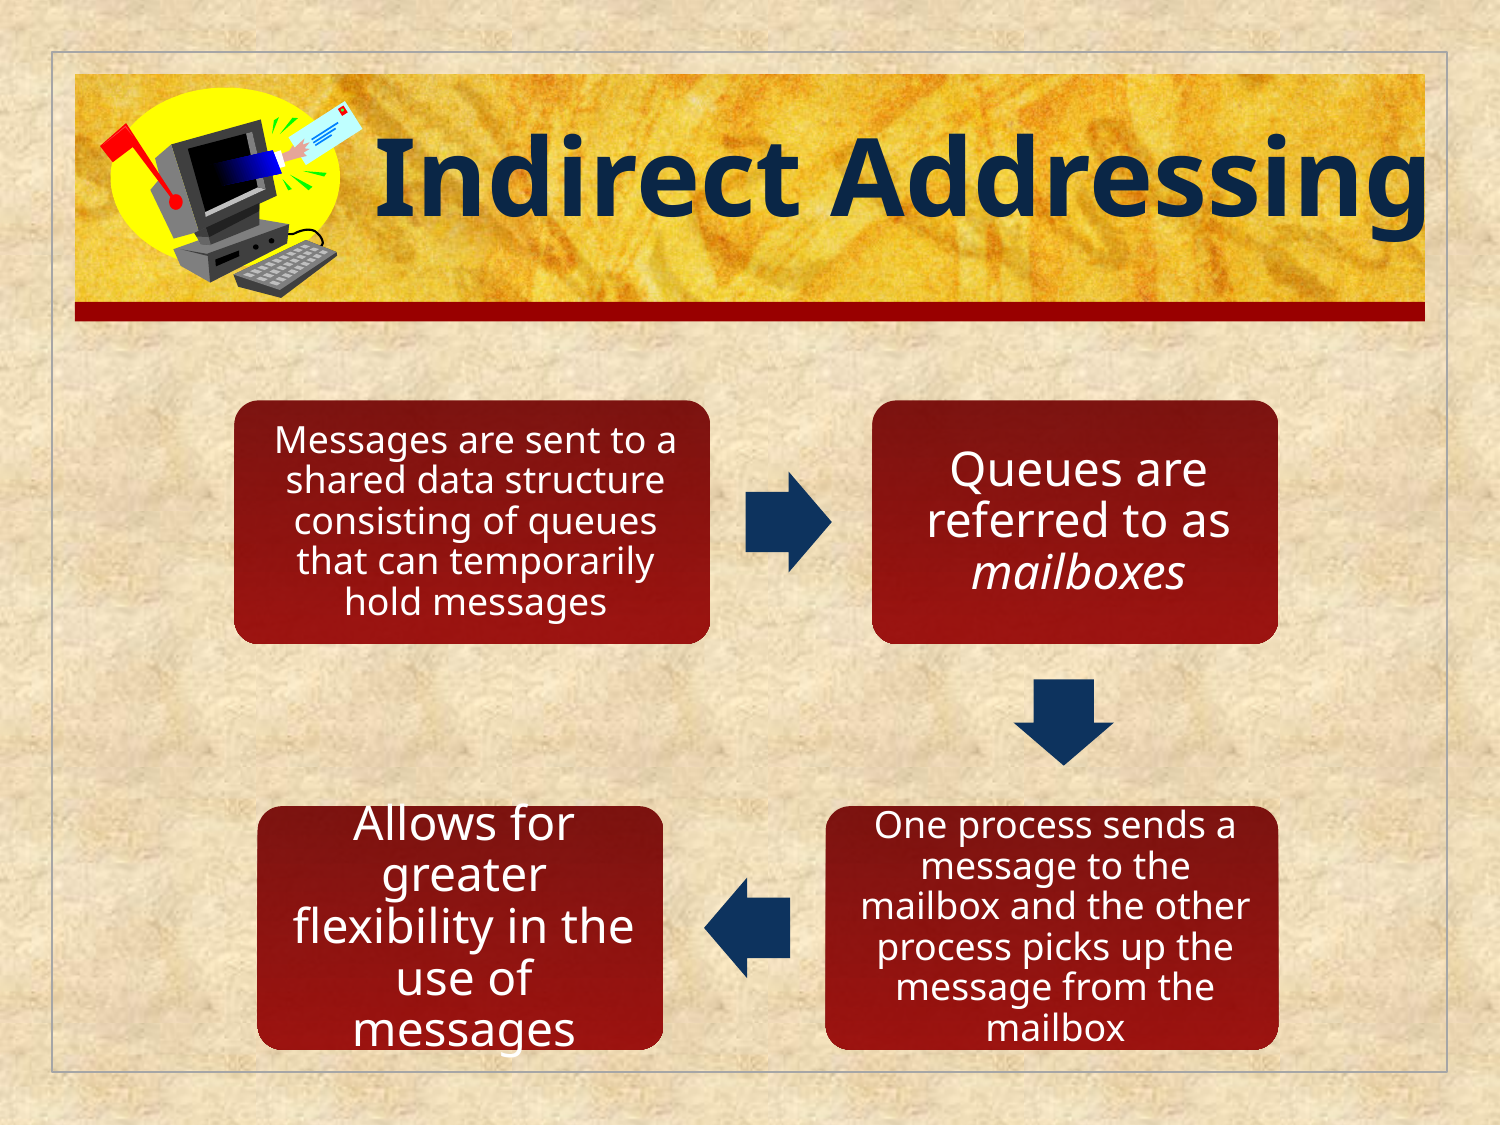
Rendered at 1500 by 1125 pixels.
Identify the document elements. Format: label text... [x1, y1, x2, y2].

picture [53, 53, 1446, 1071]
picture [0, 0, 1500, 1125]
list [199, 399, 1314, 1051]
title Indirect Addressing [262, 62, 1500, 238]
